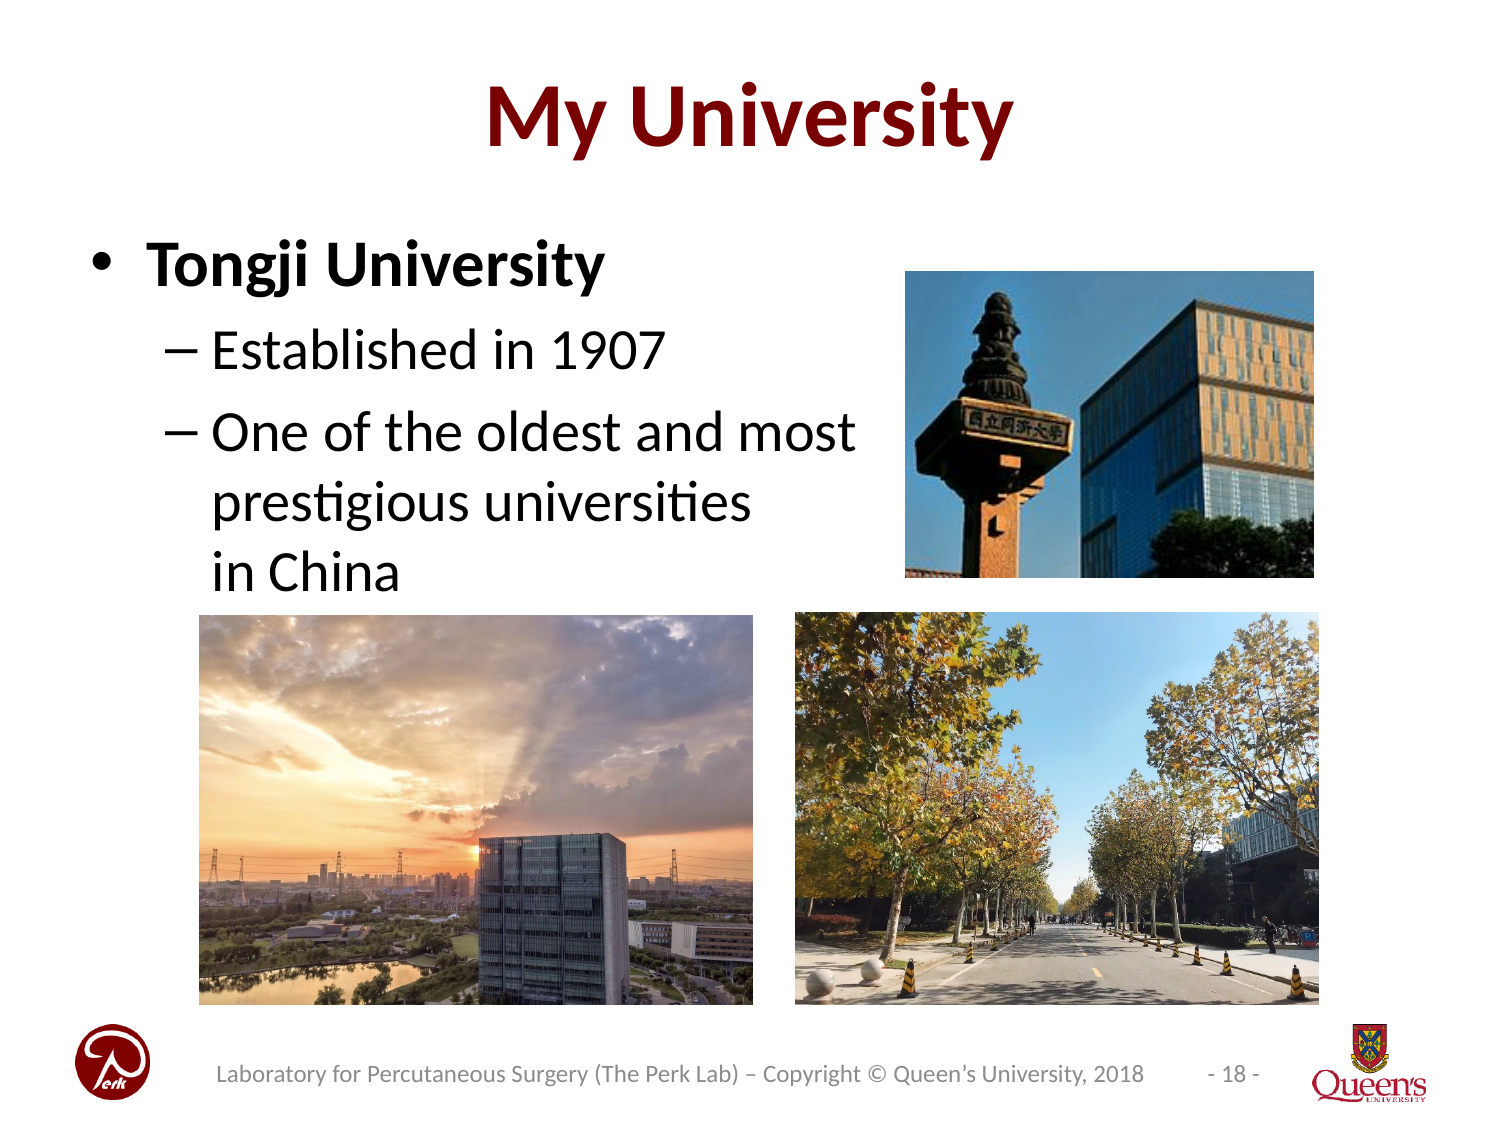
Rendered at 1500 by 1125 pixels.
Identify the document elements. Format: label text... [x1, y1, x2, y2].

slide_number - 18 - [1187, 1042, 1275, 1103]
list Tongji University Established in 1907 One of the oldest and most prestigious universities in China [75, 212, 944, 1005]
picture [198, 614, 753, 1006]
footer Laboratory for Percutaneous Surgery (The Perk Lab) – Copyright © Queen’s University, 2018 [187, 1042, 1175, 1103]
picture [795, 612, 1319, 1006]
picture [905, 271, 1314, 578]
picture [1312, 1024, 1426, 1102]
title My University [75, 45, 1425, 175]
picture [75, 1024, 150, 1100]
